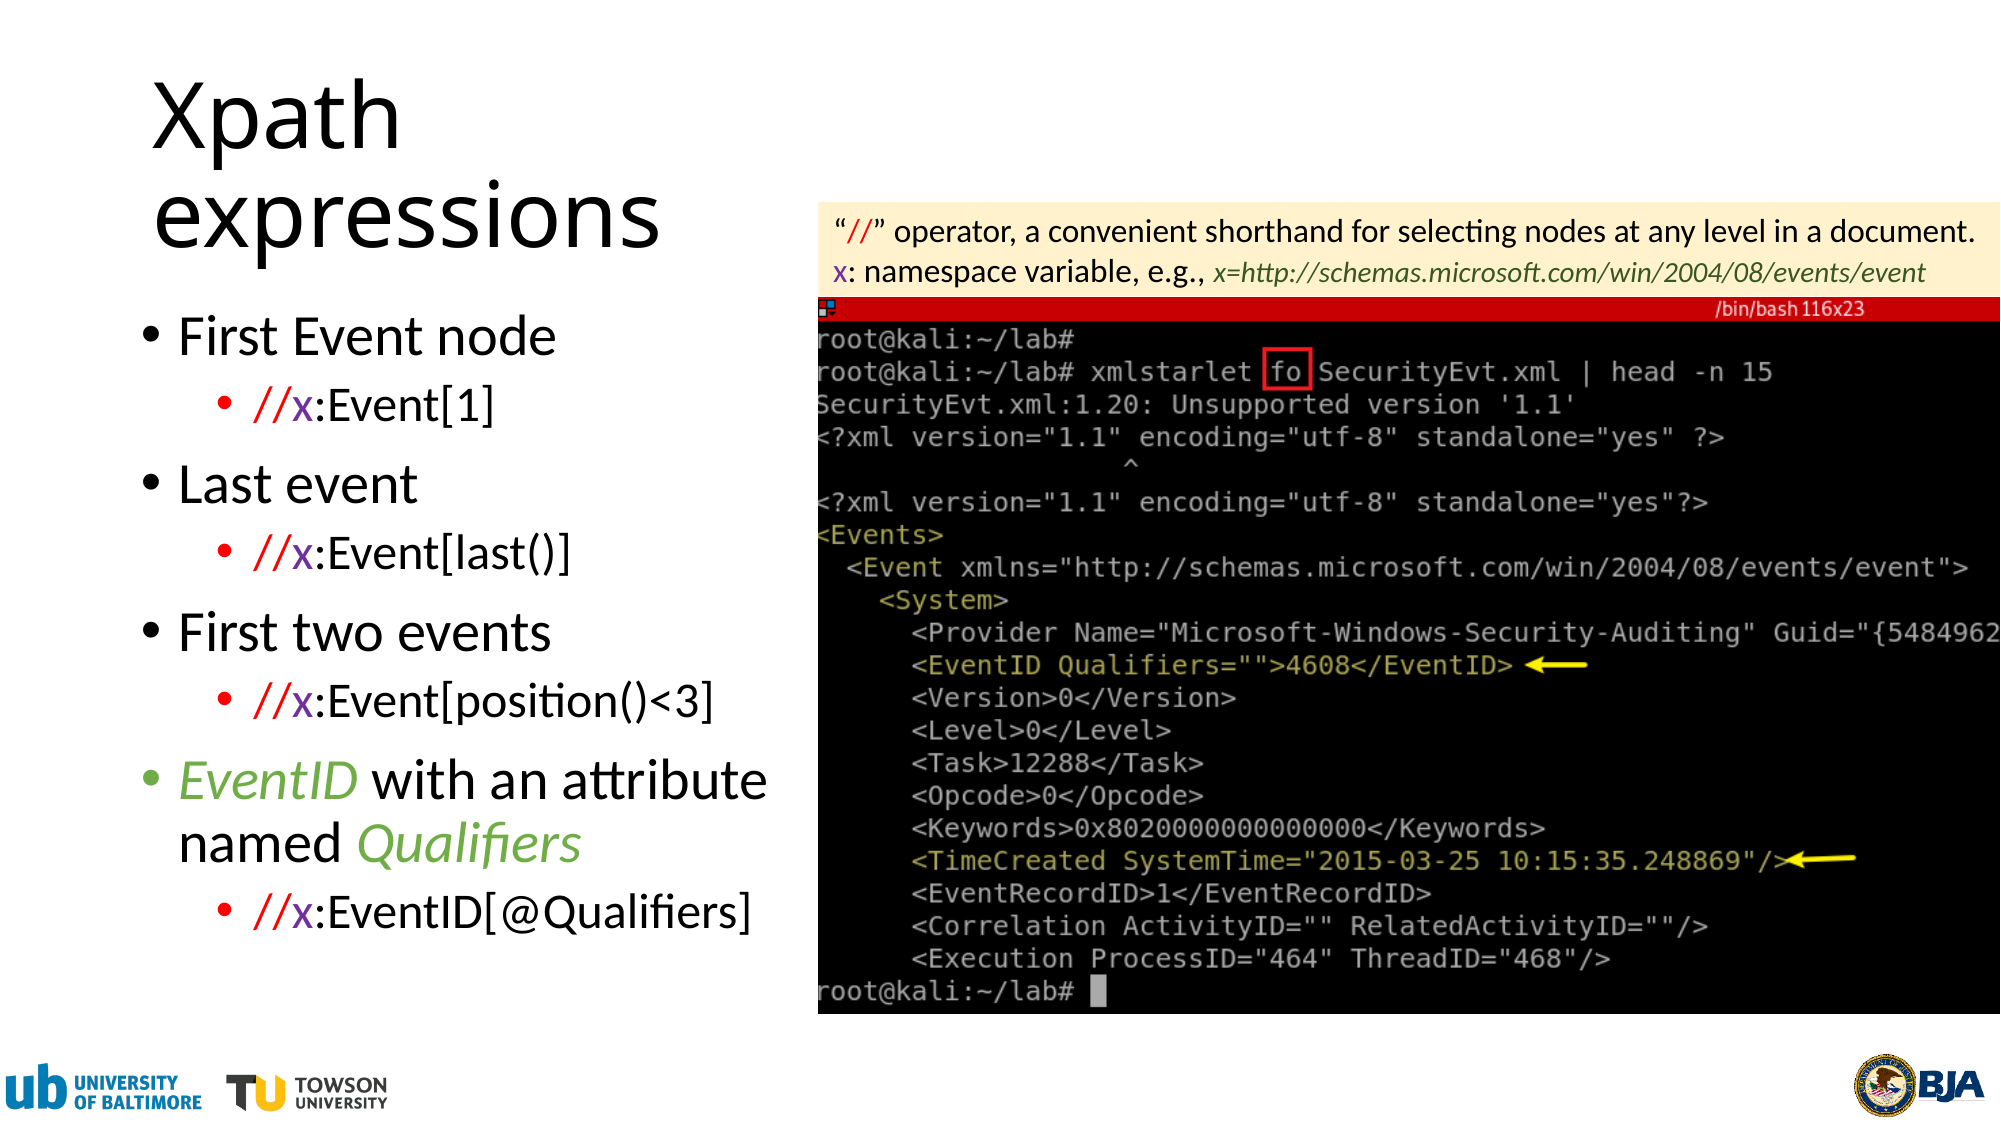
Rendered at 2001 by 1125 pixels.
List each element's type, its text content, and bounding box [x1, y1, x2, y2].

list First Event node //x:Event[1] Last event //x:Event[last()] First two events //x:Event[position()<3] EventID with an attribute named Qualifiers //x:EventID[@Qualifiers] [125, 297, 818, 990]
title Xpath expressions [137, 59, 839, 278]
text_box “//” operator, a convenient shorthand for selecting nodes at any level in a document. x: namespace variable, e.g., x=http://schemas.microsoft.com/win/2004/08/events/event [818, 201, 2000, 297]
picture [0, 1031, 407, 1125]
picture [818, 297, 2000, 1014]
picture [1854, 1054, 1986, 1117]
